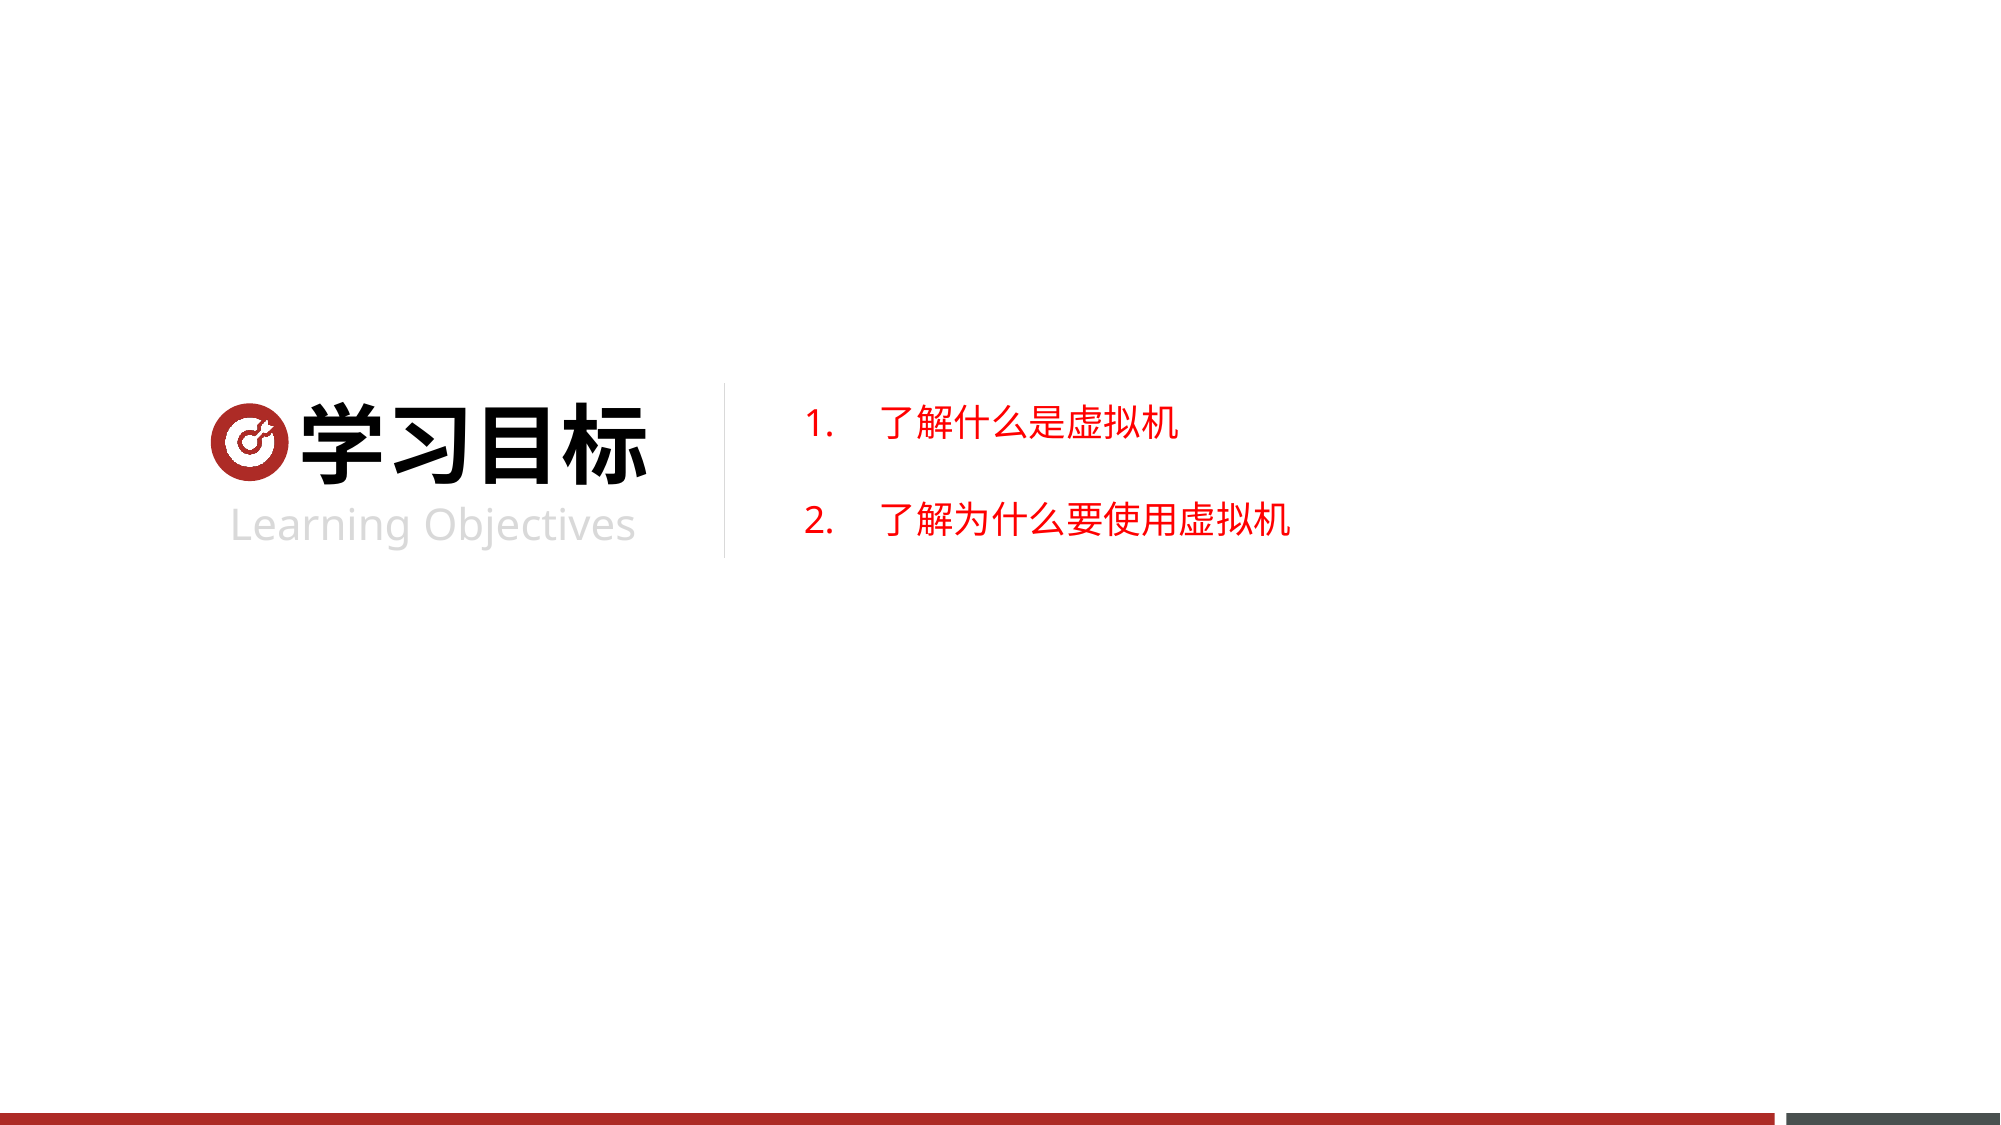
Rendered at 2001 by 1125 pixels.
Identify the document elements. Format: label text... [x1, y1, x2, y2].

picture [216, 408, 283, 476]
list 了解什么是虚拟机 了解为什么要使用虚拟机 [789, 235, 1823, 661]
